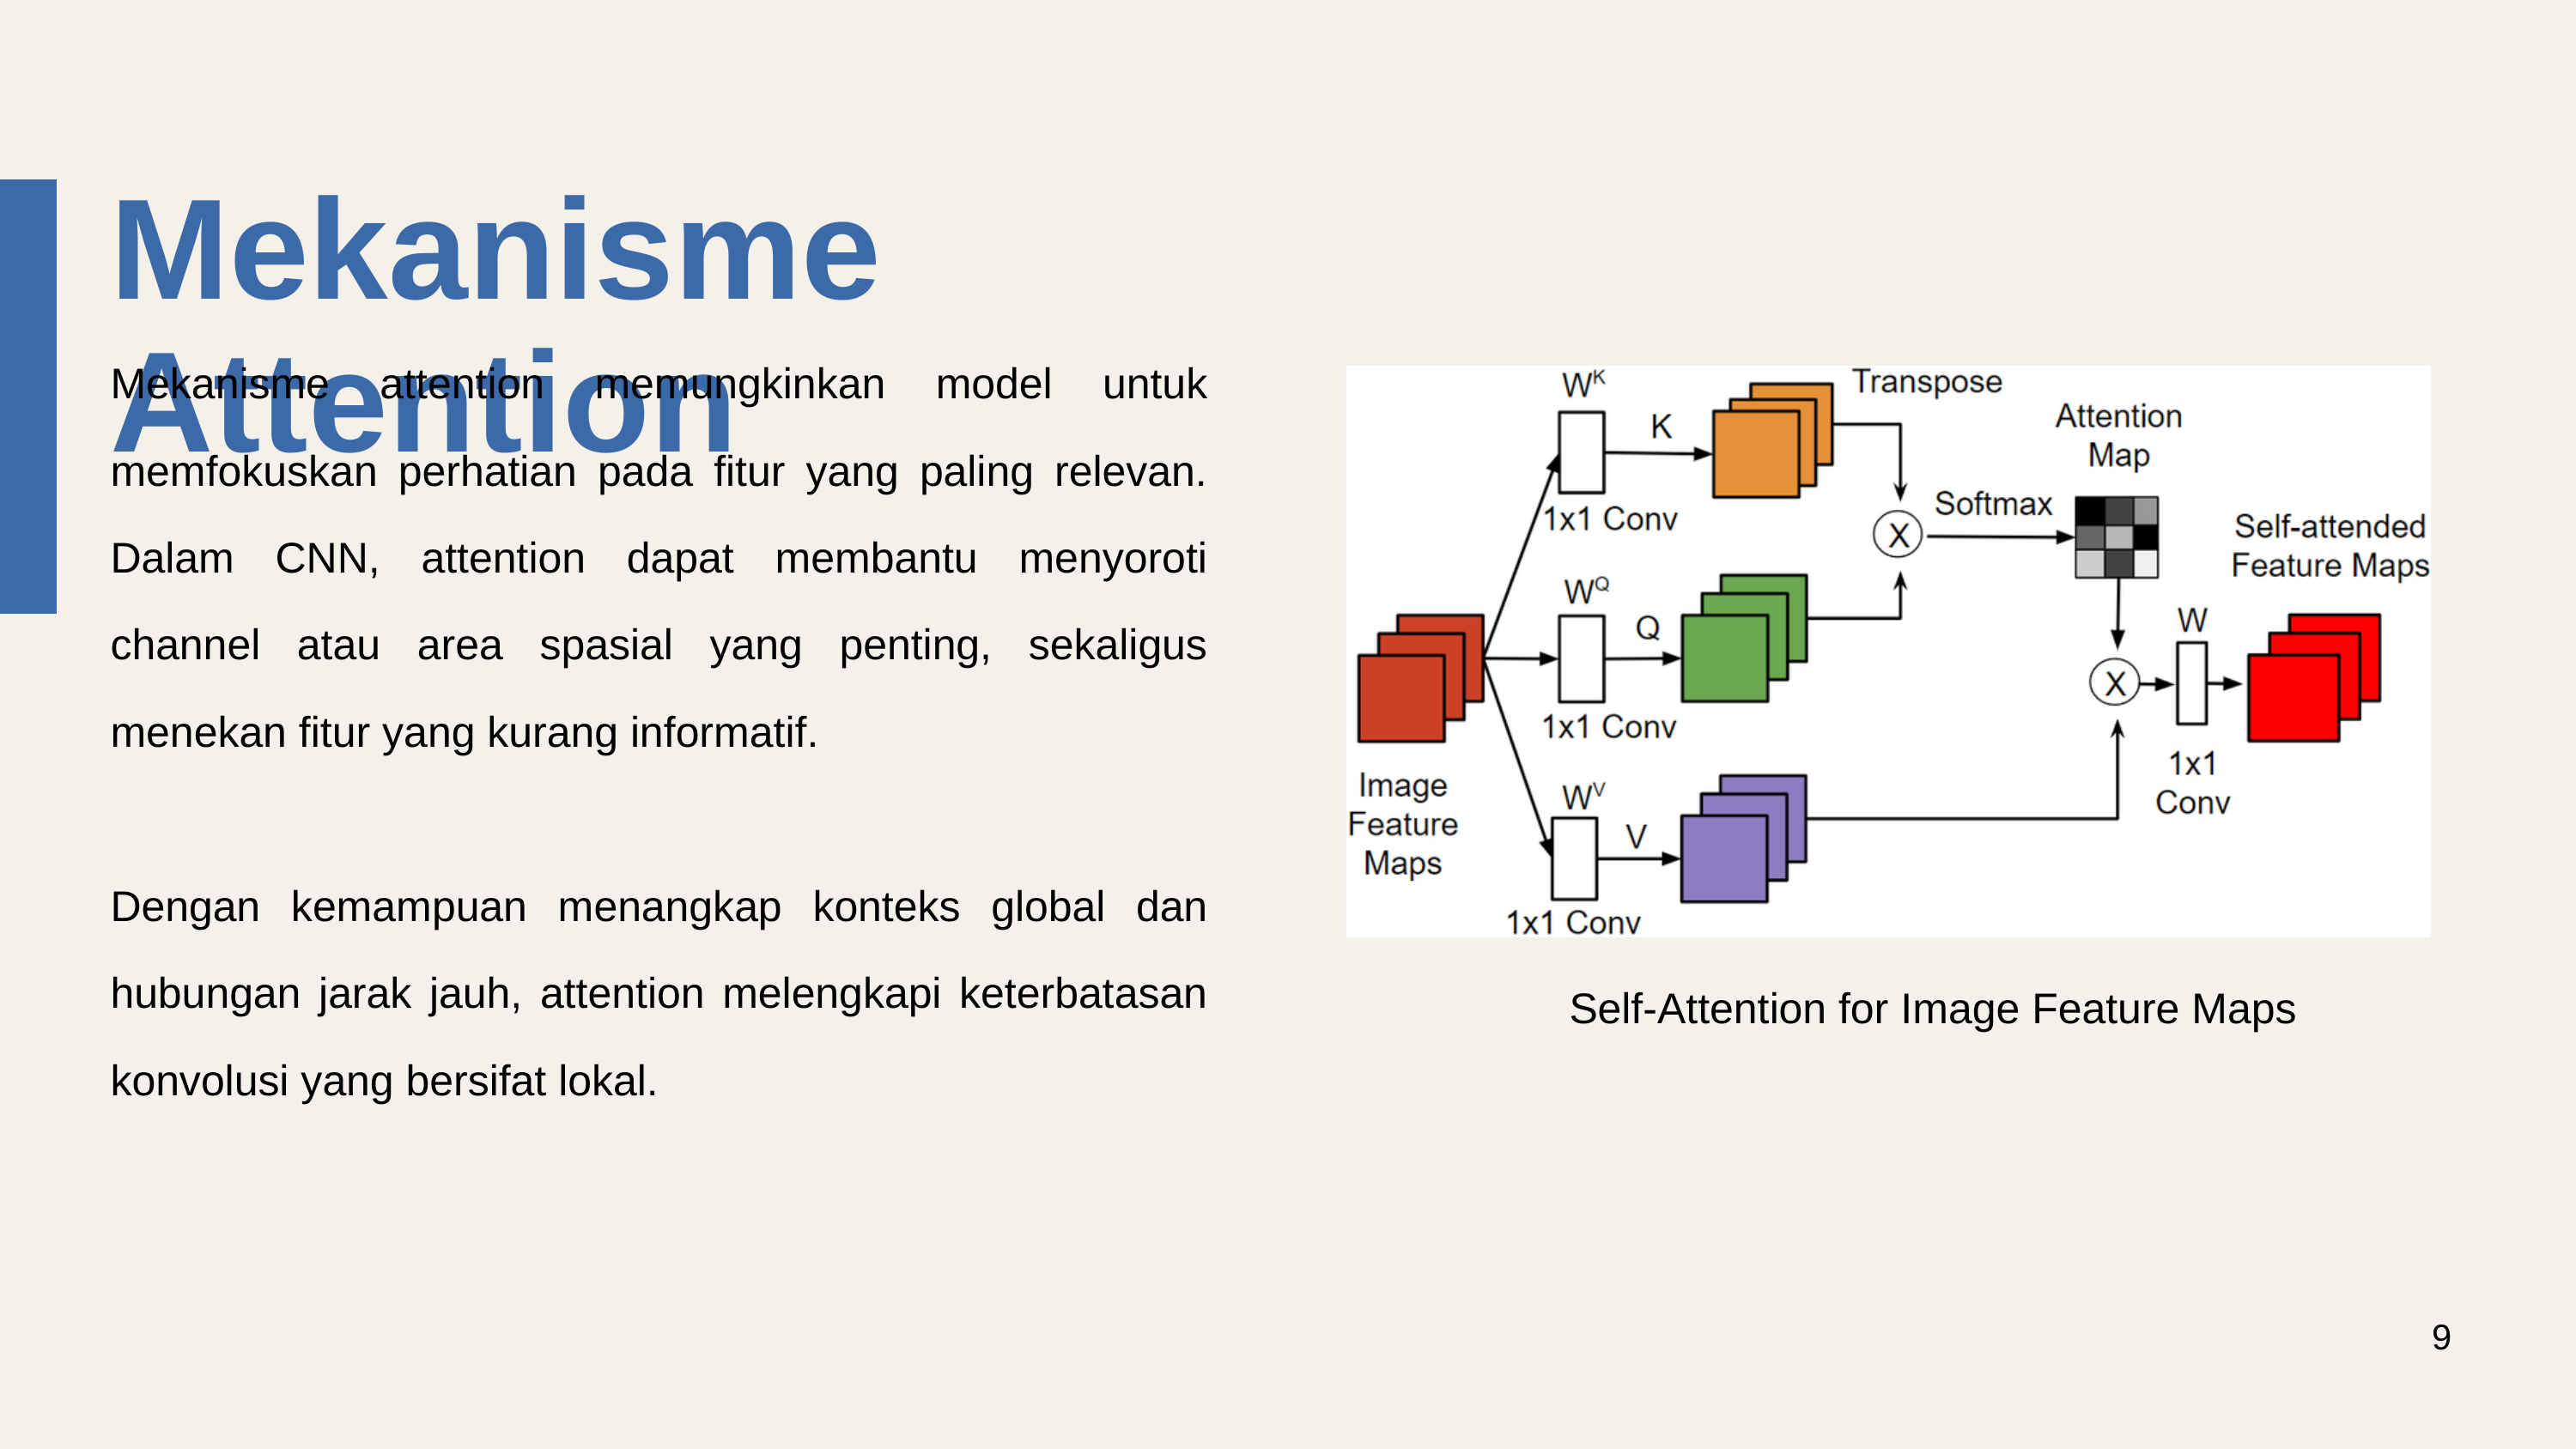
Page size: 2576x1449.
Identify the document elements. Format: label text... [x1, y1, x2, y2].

text_box Mekanisme Attention [110, 177, 1485, 483]
text_box Mekanisme attention memungkinkan model untuk memfokuskan perhatian pada fitur yang paling relevan. Dalam CNN, attention dapat membantu menyoroti channel atau area spasial yang penting, sekaligus menekan fitur yang kurang informatif. Dengan kemampuan menangkap konteks global dan hubungan jarak jauh, attention melengkapi keterbatasan konvolusi yang bersifat lokal. [110, 320, 1208, 1191]
text_box [1346, 366, 2432, 937]
text_box Self-Attention for Image Feature Maps [1484, 960, 2383, 1033]
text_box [0, 154, 57, 615]
text_box 9 [2431, 1296, 2453, 1357]
